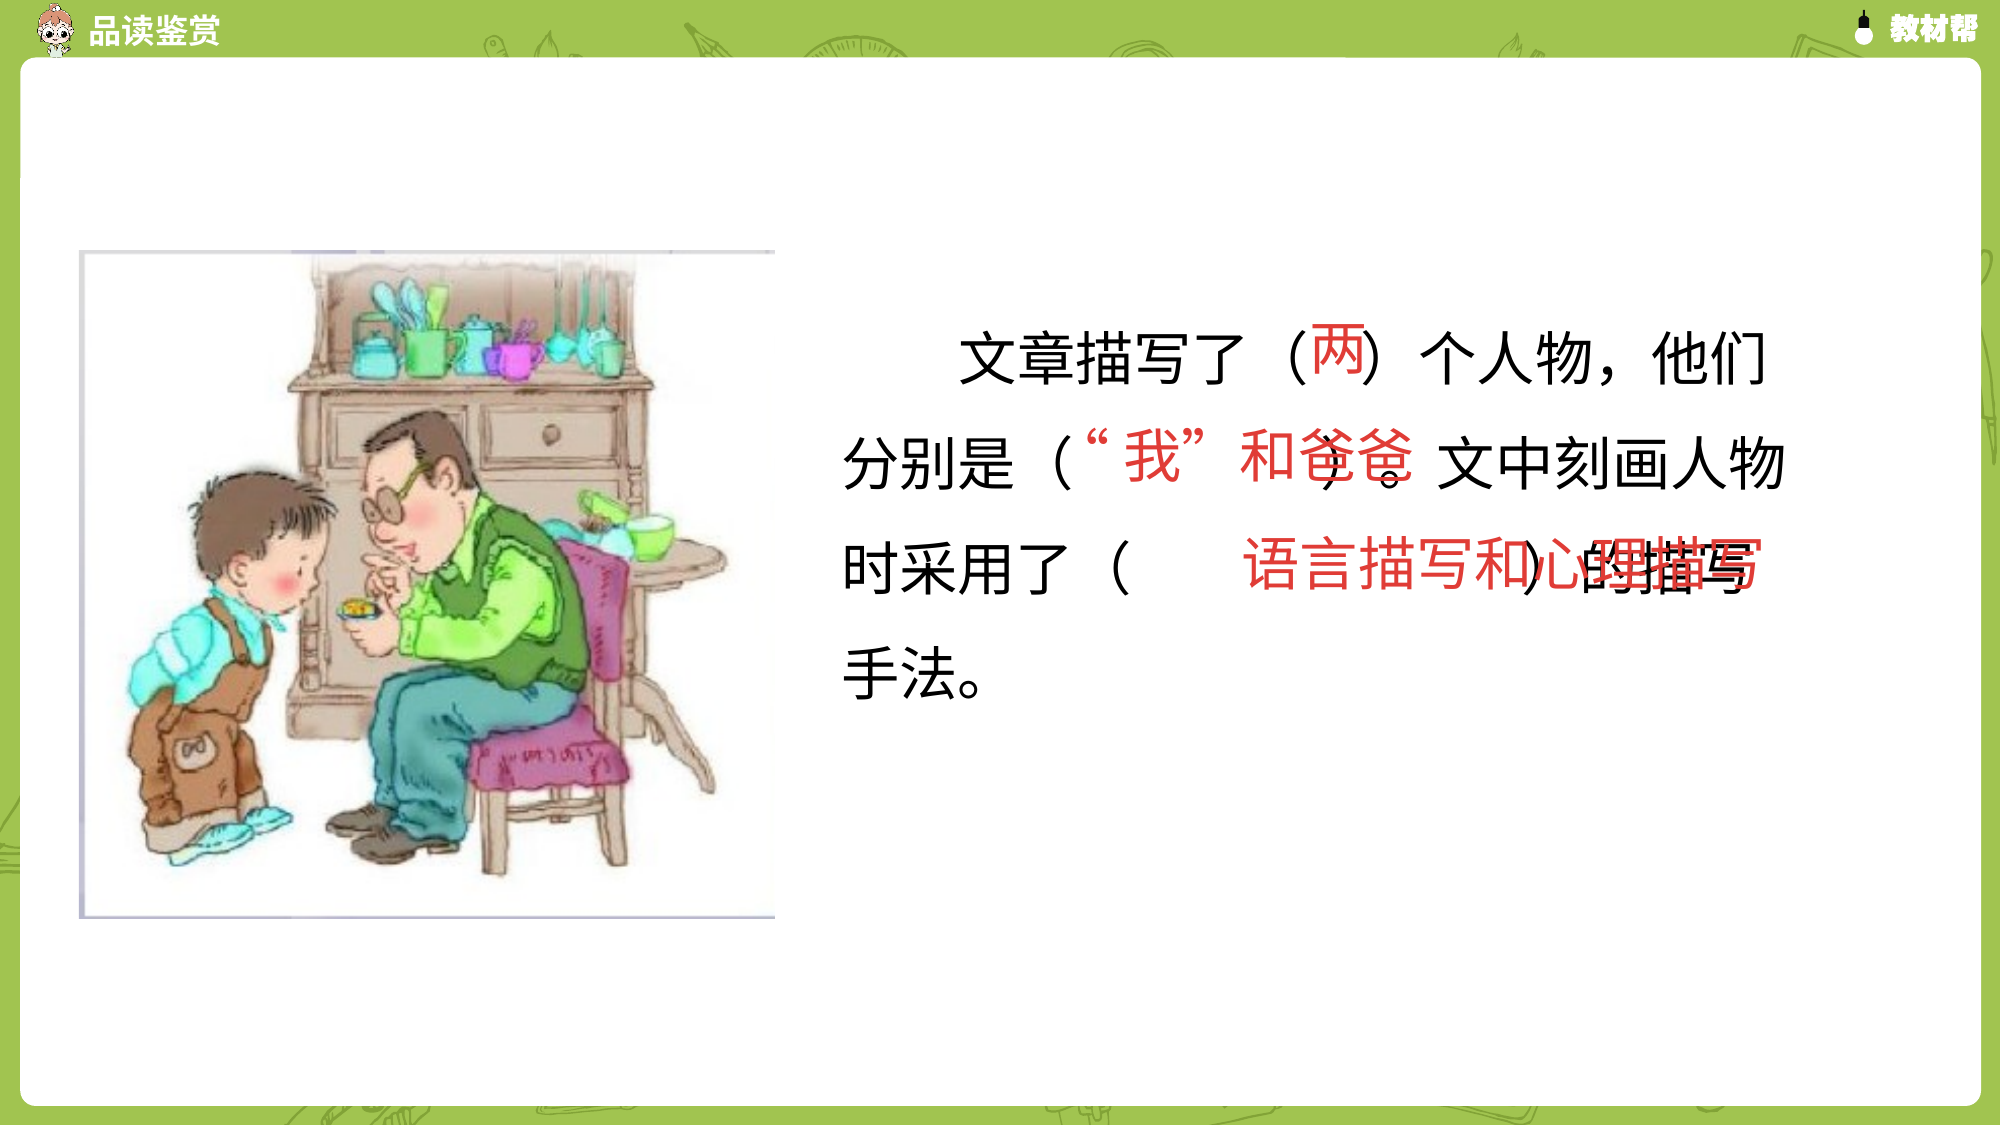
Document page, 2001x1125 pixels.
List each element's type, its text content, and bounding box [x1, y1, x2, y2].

picture [78, 250, 775, 919]
text_box 两 [1294, 303, 1399, 389]
text_box 文章描写了（ ）个人物，他们分别是（ ）。文中刻画人物时采用了（ ）的描写手法。 [826, 280, 1815, 715]
text_box “我”和爸爸 [1036, 412, 1468, 497]
picture [36, 1, 75, 58]
text_box 语言描写和心理描写 [1226, 519, 1828, 605]
